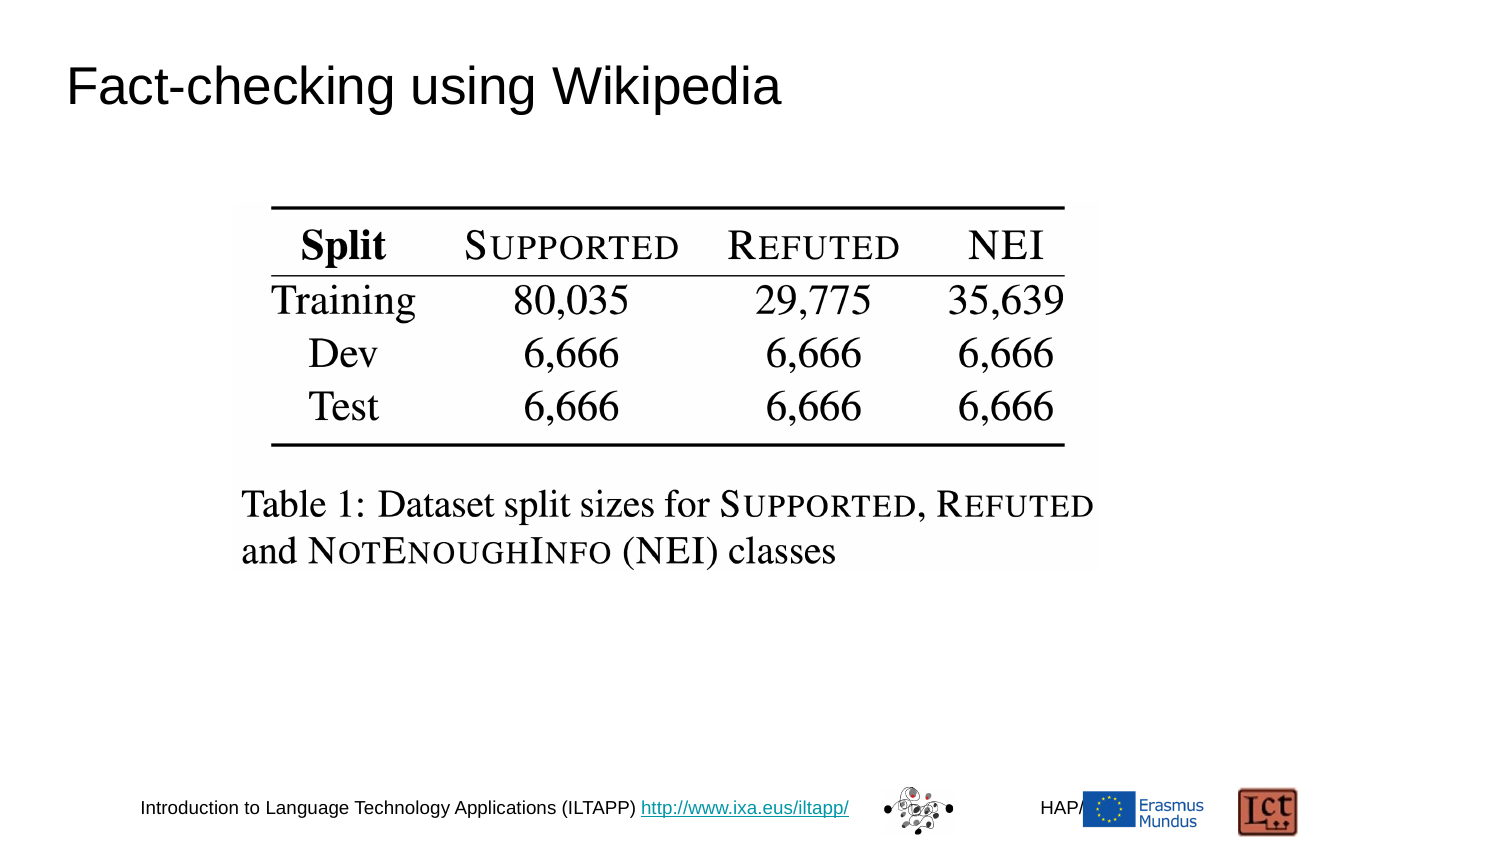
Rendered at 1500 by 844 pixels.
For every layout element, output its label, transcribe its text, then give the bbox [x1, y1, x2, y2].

title Fact-checking using Wikipedia [51, 36, 1449, 131]
picture [882, 787, 954, 837]
picture [1238, 787, 1298, 837]
picture [1078, 786, 1215, 840]
picture [232, 202, 1100, 571]
